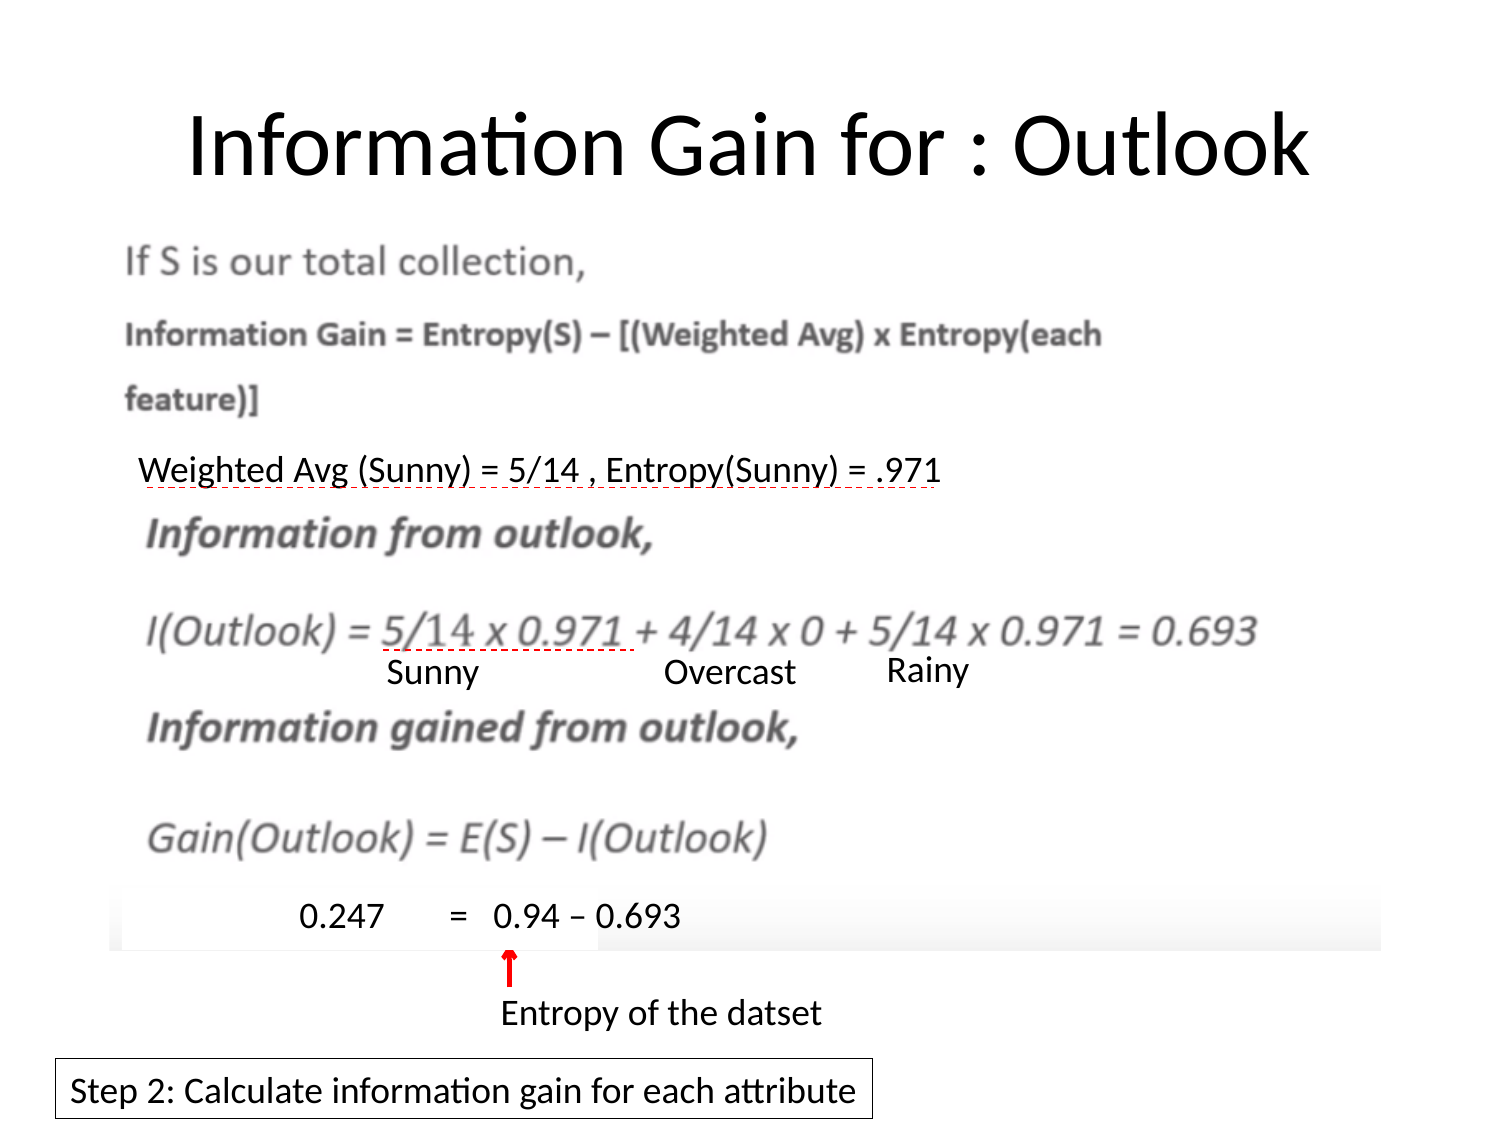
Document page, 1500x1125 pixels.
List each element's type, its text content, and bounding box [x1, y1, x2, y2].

text_box Entropy of the datset [485, 980, 838, 1041]
text_box Step 2: Calculate information gain for each attribute [55, 1058, 873, 1119]
picture [99, 204, 1153, 420]
title Information Gain for : Outlook [75, 45, 1425, 233]
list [109, 487, 1382, 951]
text_box Weighted Avg (Sunny) = 5/14 , Entropy(Sunny) = .971 [123, 437, 966, 485]
